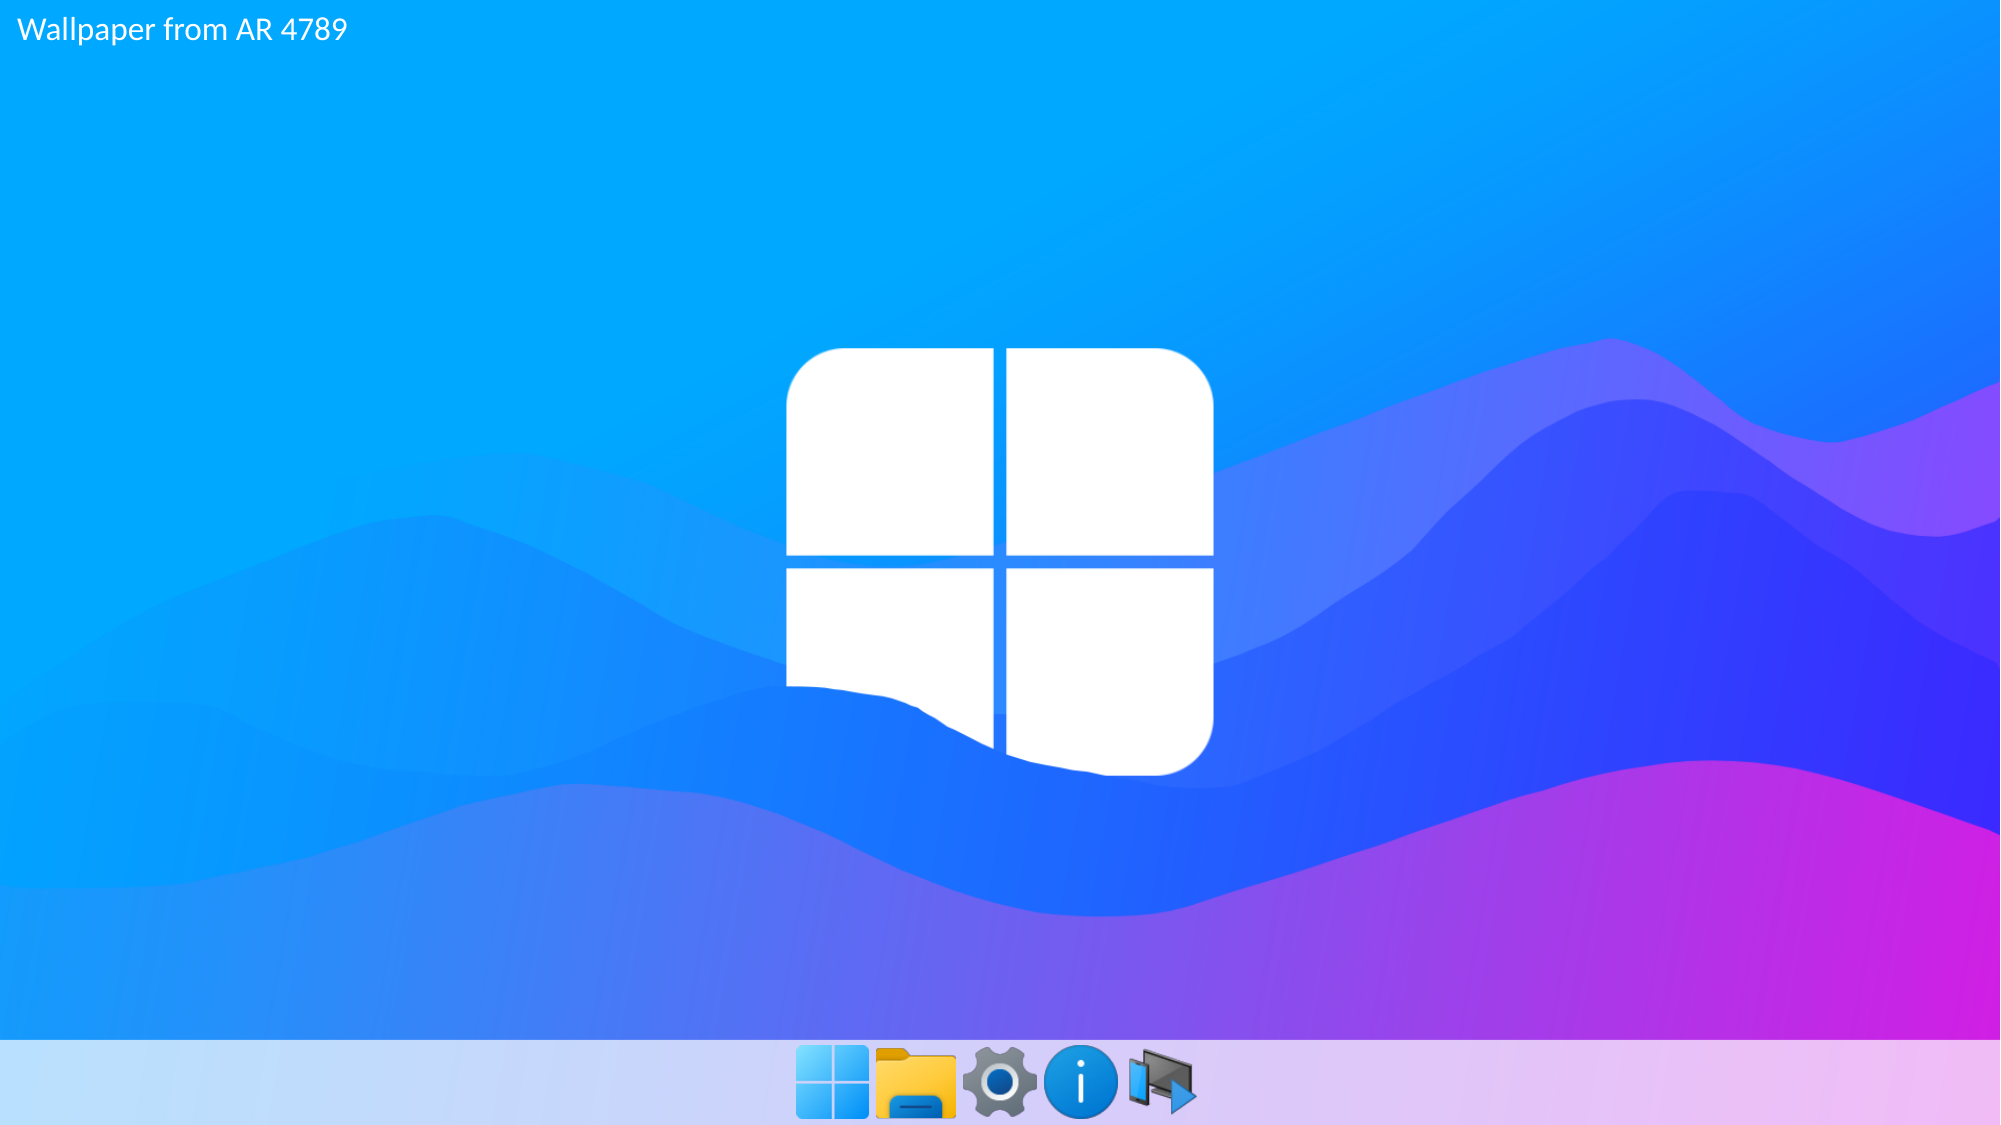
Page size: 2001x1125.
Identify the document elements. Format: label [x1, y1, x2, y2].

list [0, 0, 2000, 1125]
picture [1125, 1045, 1199, 1119]
picture [963, 1045, 1037, 1119]
picture [1044, 1045, 1118, 1119]
picture [795, 1045, 869, 1119]
picture [876, 1042, 956, 1122]
